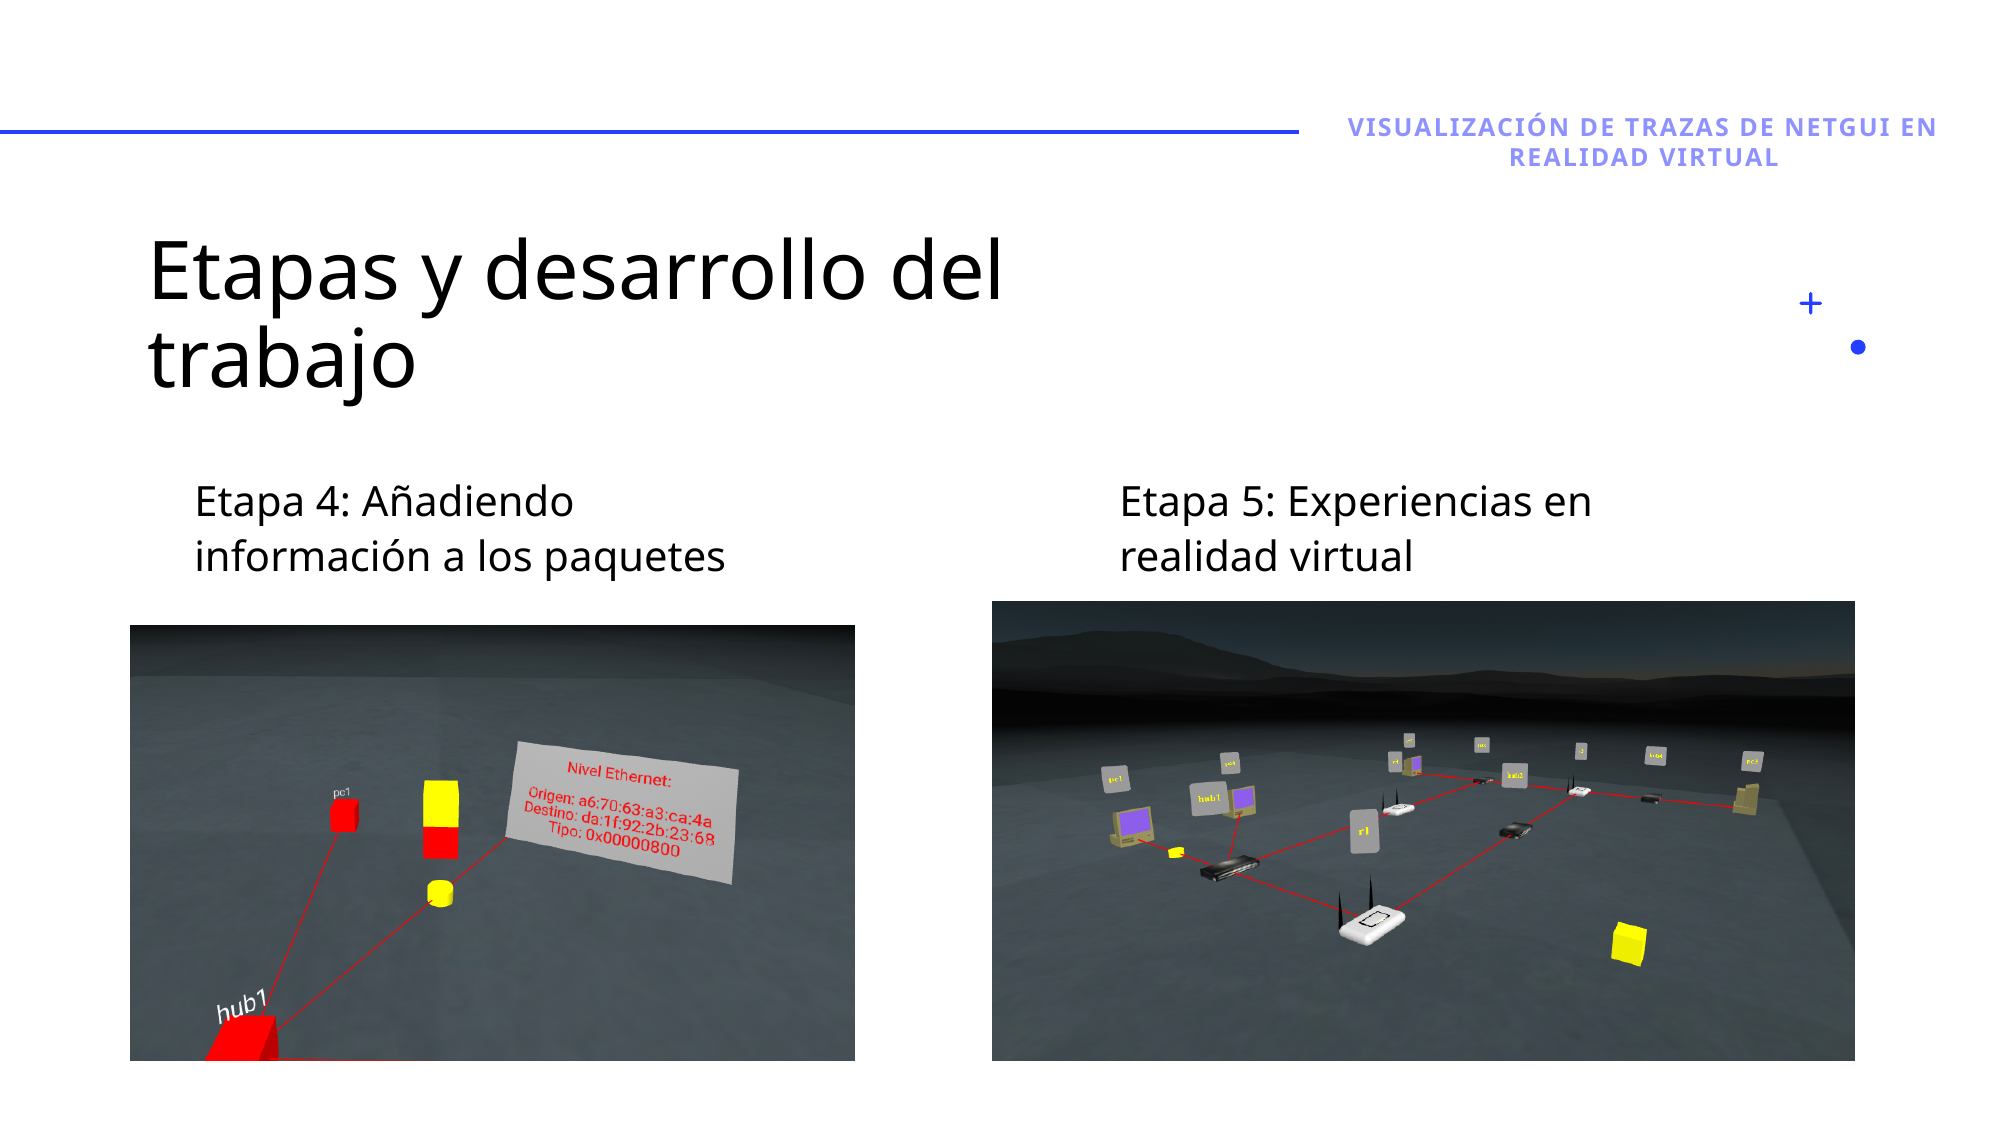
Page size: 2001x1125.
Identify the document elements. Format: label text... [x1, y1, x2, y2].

text_box Etapa 5: Experiencias en realidad virtual [1104, 461, 1711, 601]
list Etapa 4: Añadiendo información a los paquetes [179, 461, 821, 625]
picture [130, 625, 855, 1061]
title Etapas y desarrollo del trabajo [131, 218, 1148, 413]
picture [992, 601, 1855, 1061]
footer VISUALIZACIÓN DE TRAZAS DE NETGUI EN REALIDAD VIRTUAL [1306, 101, 1982, 181]
